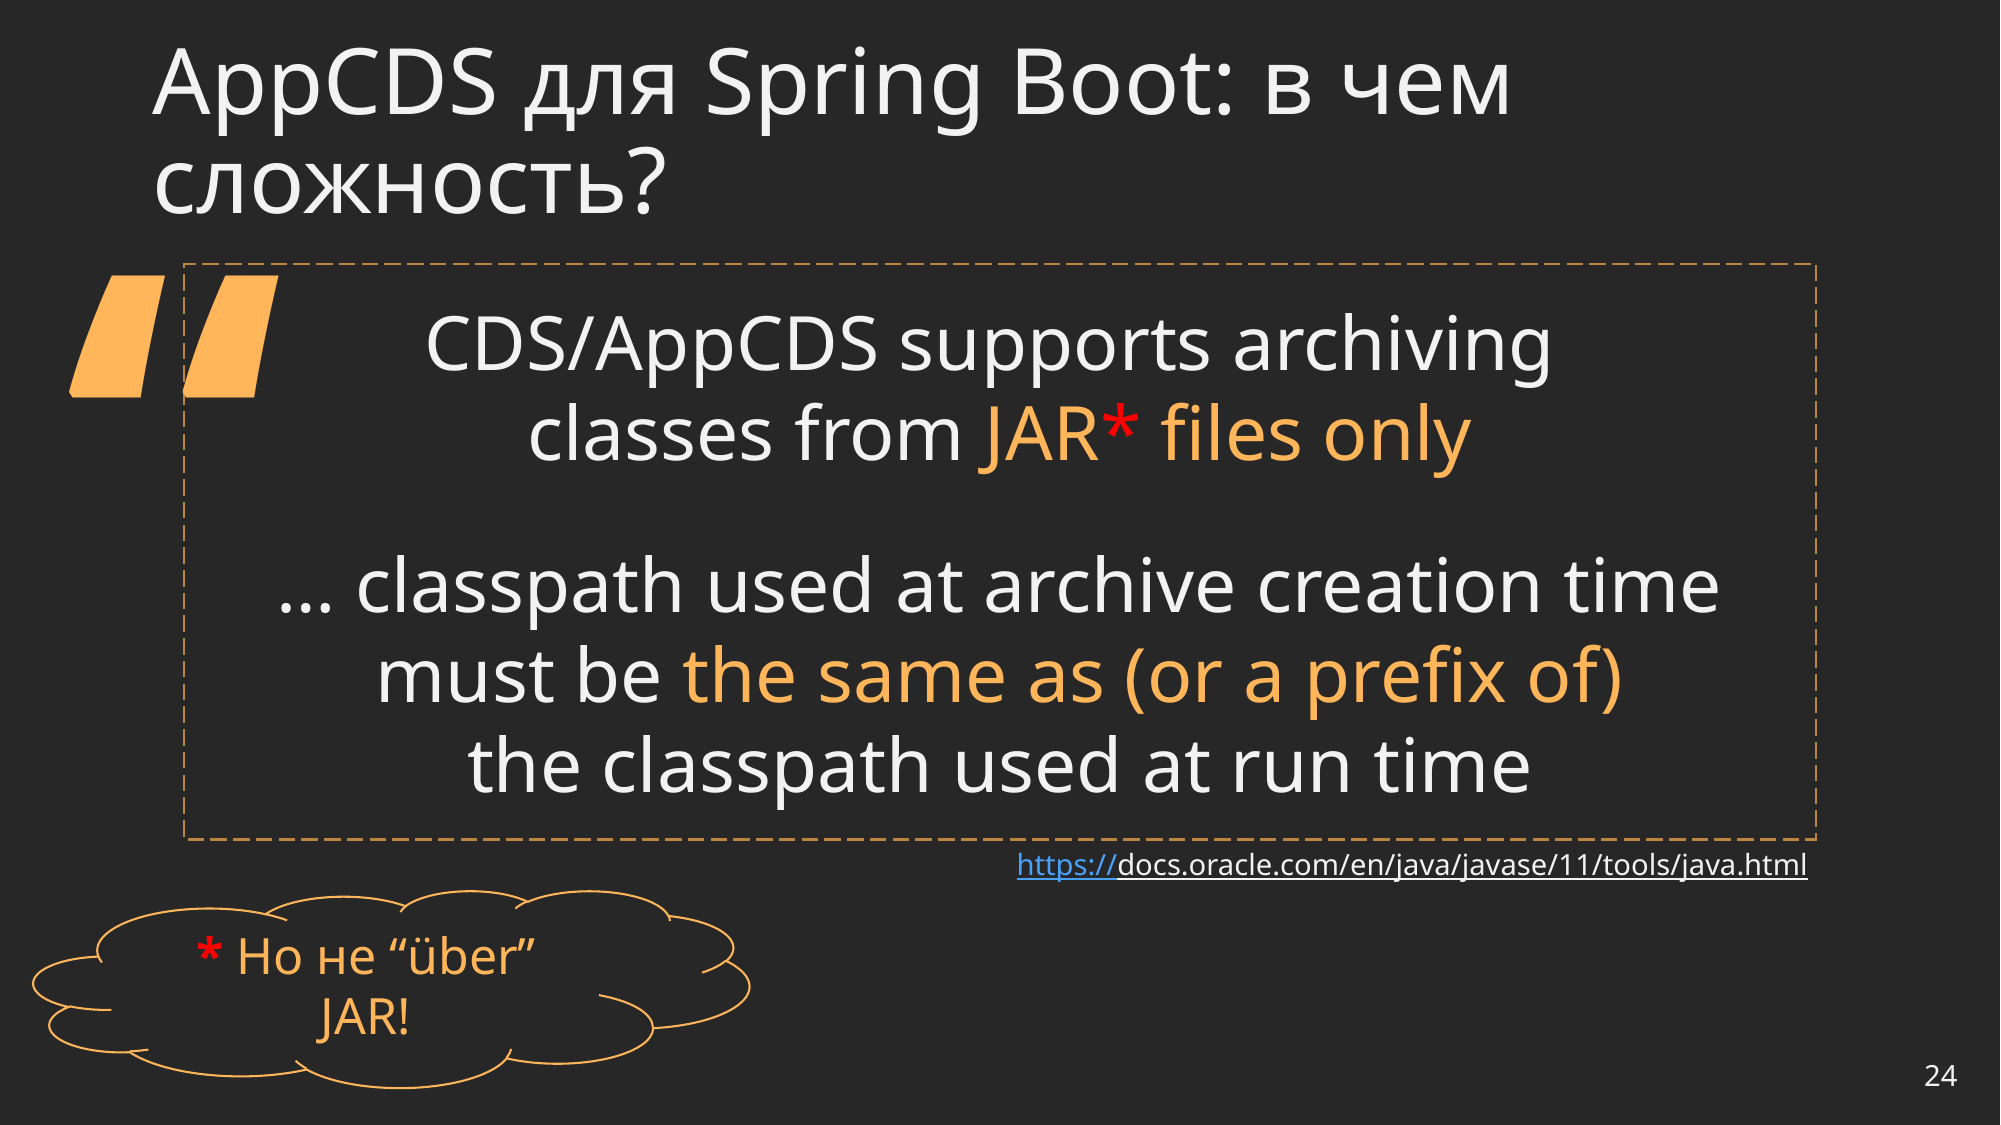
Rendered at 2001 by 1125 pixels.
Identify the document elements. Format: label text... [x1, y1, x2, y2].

text_box “ [49, 126, 273, 739]
text_box CDS/AppCDS supports archiving classes from JAR* files only … classpath used at archive creation time must be the same as (or a prefix of) the classpath used at run time [183, 263, 1817, 841]
text_box https://docs.oracle.com/en/java/javase/11/tools/java.html [438, 839, 1816, 894]
text_box * Но не “über” JAR! [31, 890, 751, 1090]
slide_number 24 [1909, 1050, 2000, 1125]
title AppCDS для Spring Boot: в чем сложность? [137, 25, 1863, 243]
